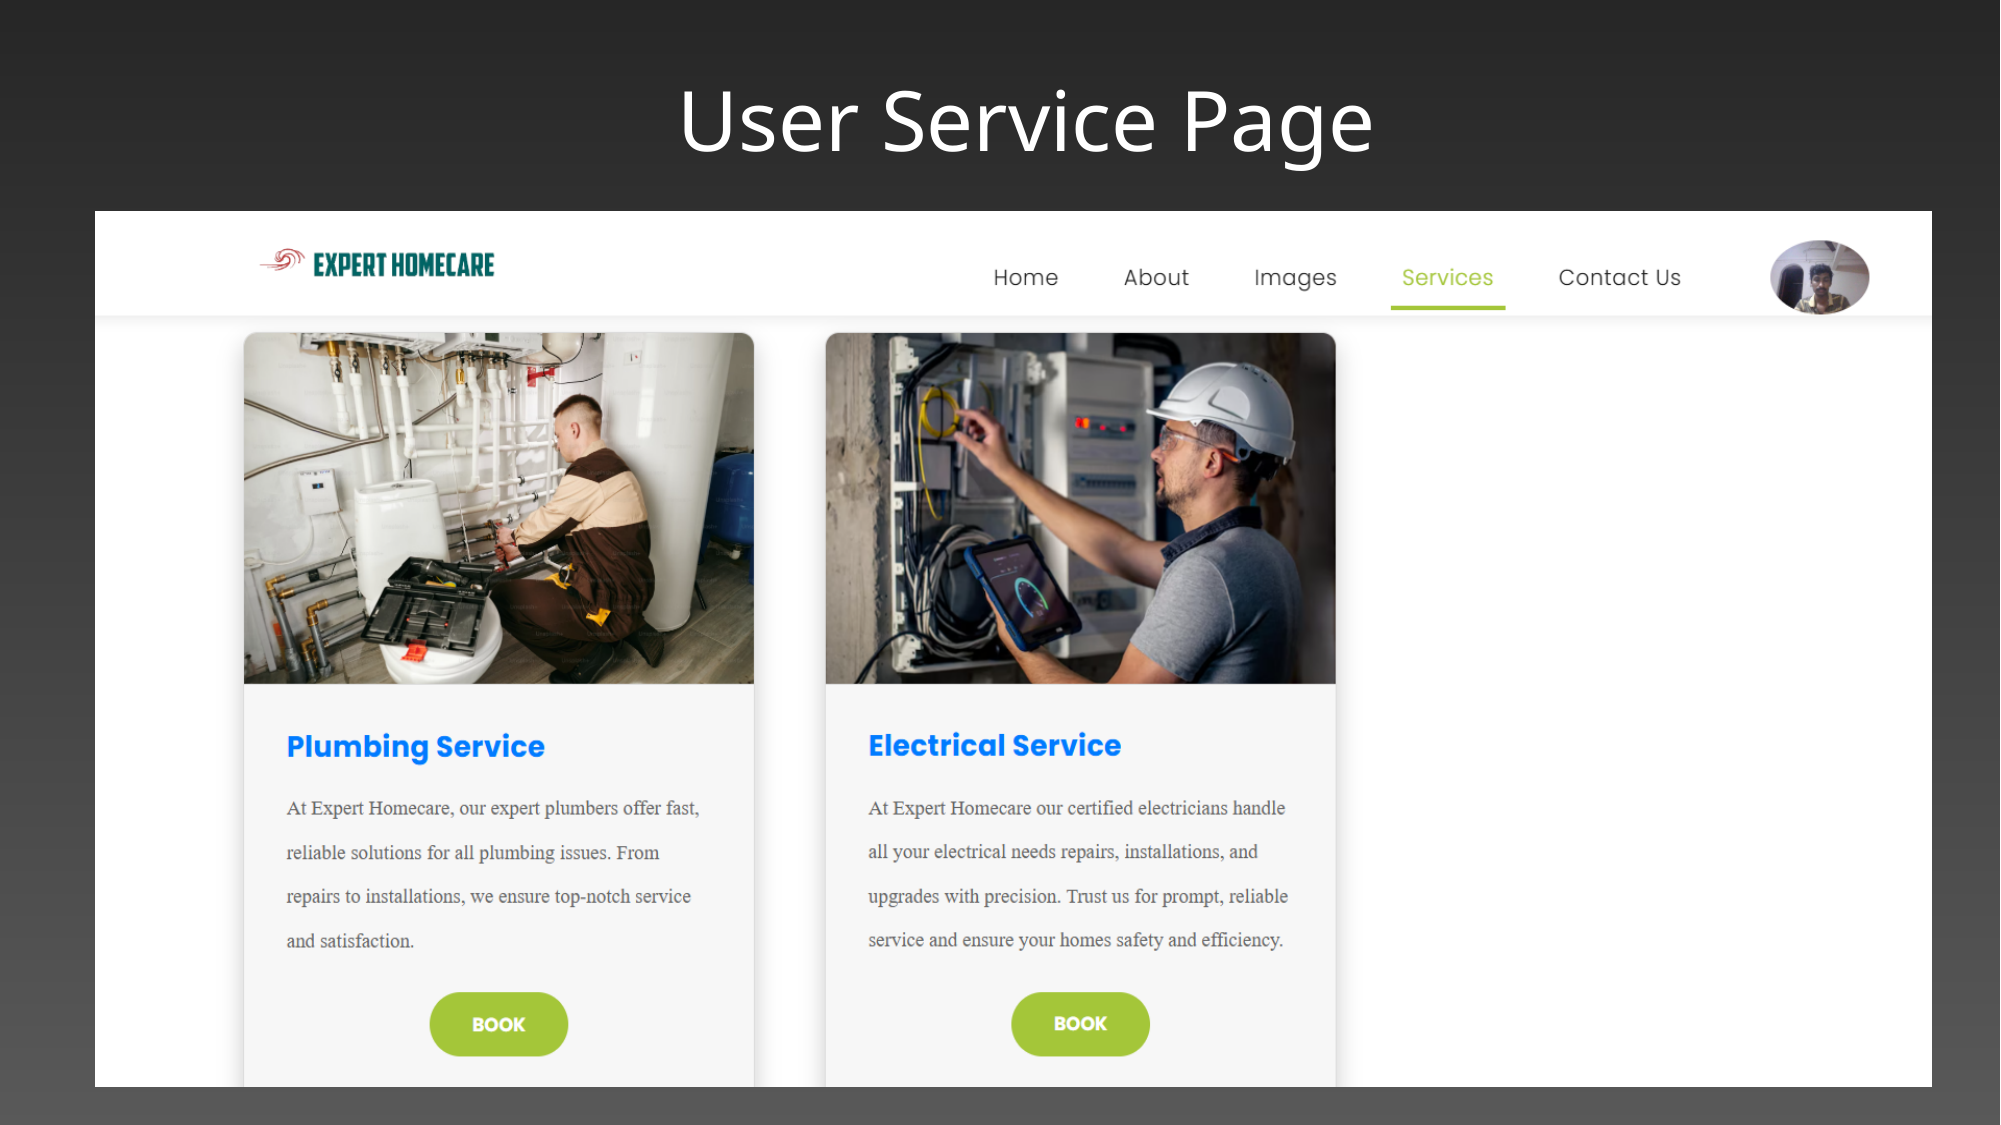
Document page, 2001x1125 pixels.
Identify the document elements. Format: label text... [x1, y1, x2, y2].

text_box User Service Page [561, 72, 1493, 177]
picture [95, 211, 1932, 1087]
